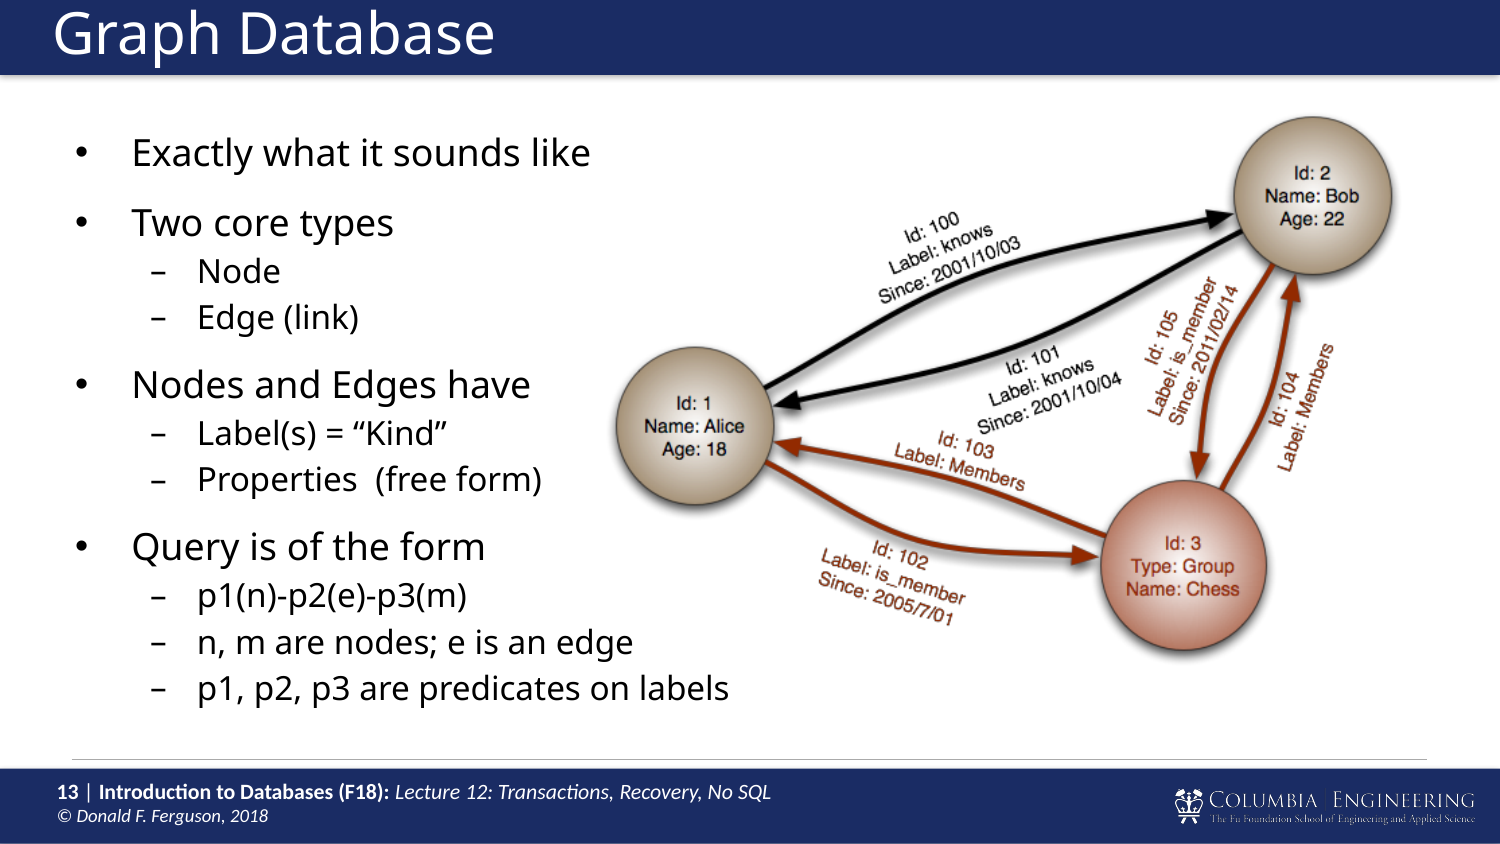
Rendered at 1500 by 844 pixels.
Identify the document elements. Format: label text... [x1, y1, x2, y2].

picture [589, 95, 1418, 682]
list Exactly what it sounds like Two core types Node Edge (link) Nodes and Edges have Label(s) = “Kind” Properties (free form) Query is of the form p1(n)-p2(e)-p3(m) n, m are nodes; e is an edge p1, p2, p3 are predicates on labels [75, 128, 769, 741]
title Graph Database [37, 0, 1396, 61]
